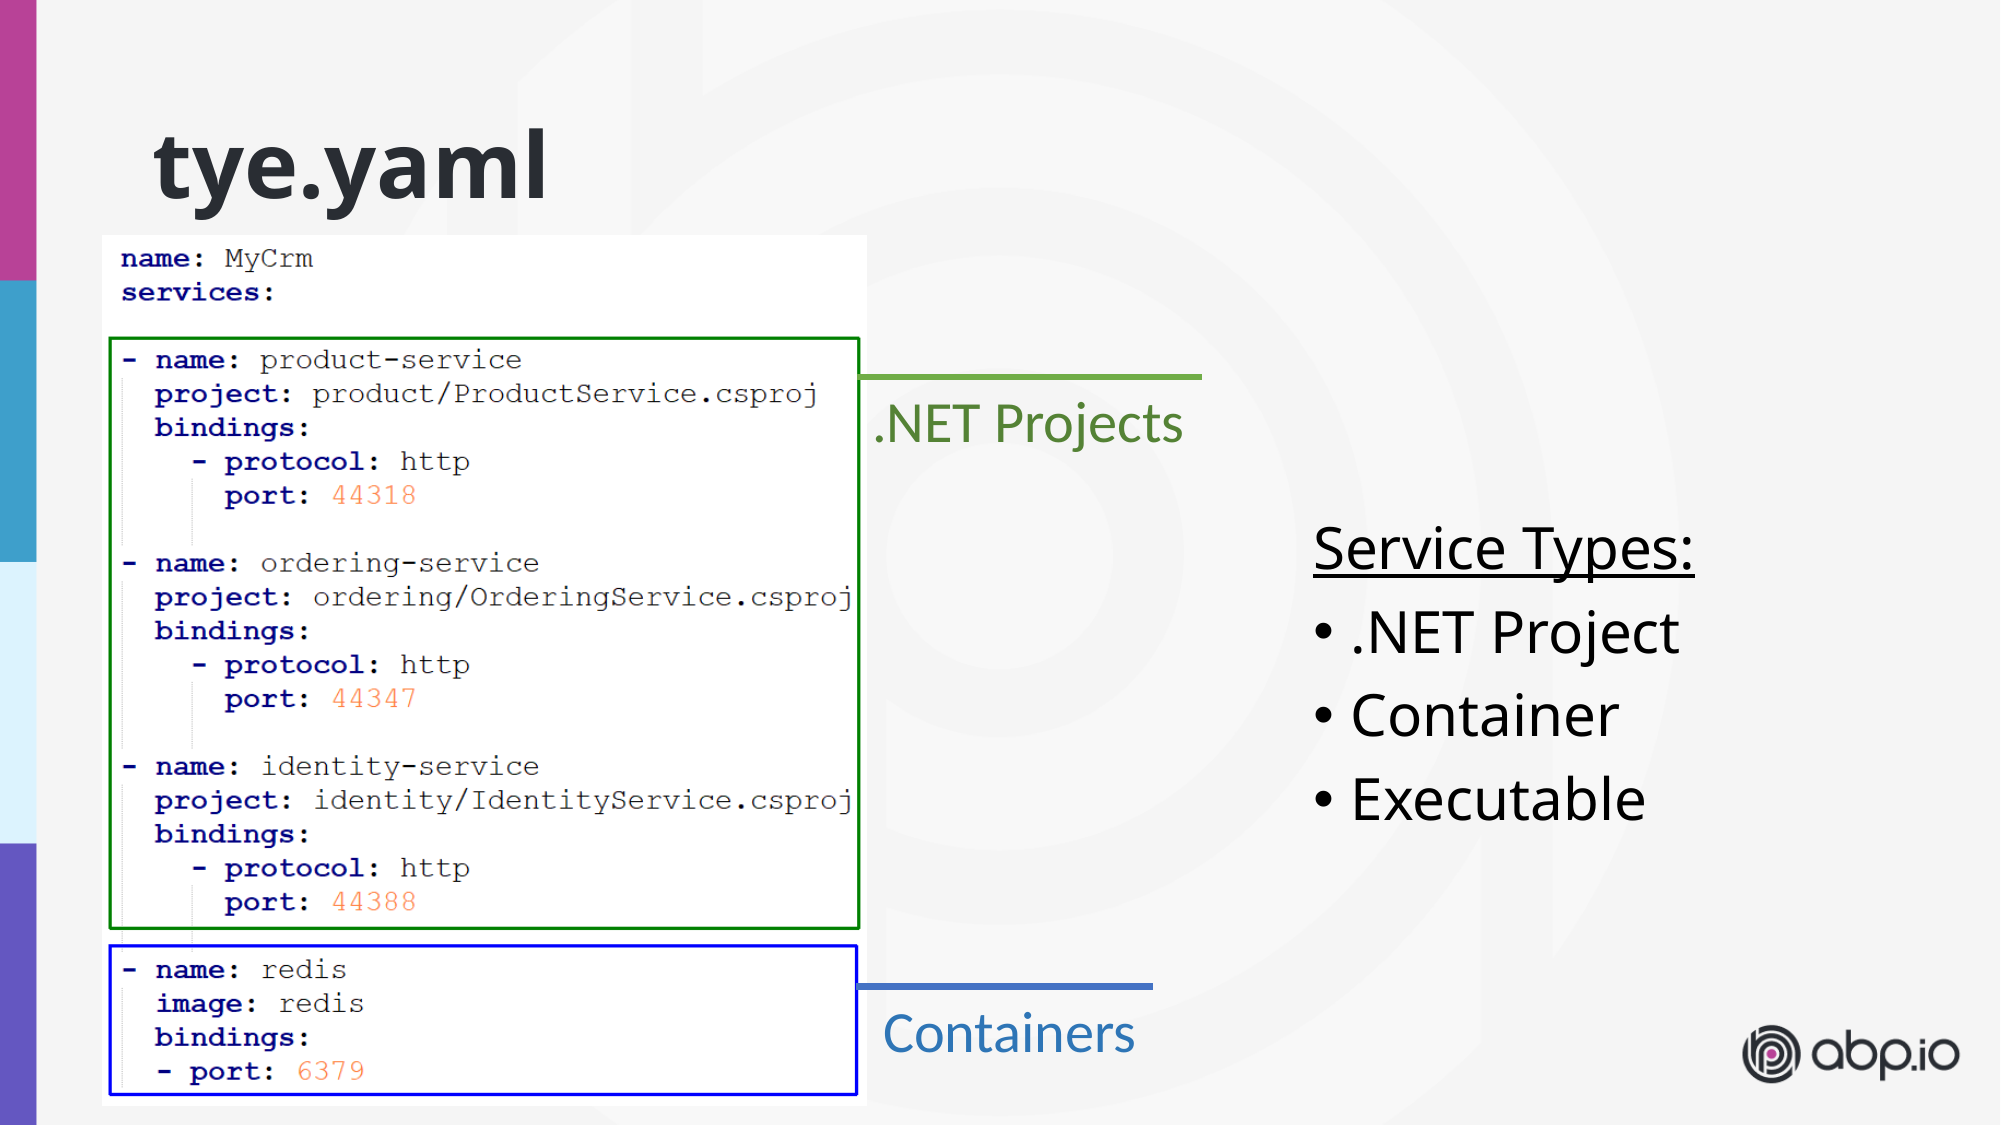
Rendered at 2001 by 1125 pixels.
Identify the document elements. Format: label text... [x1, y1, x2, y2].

text_box Containers [868, 990, 1152, 1072]
list Service Types: .NET Project Container Executable [1298, 511, 1810, 927]
picture [0, 0, 2001, 1125]
title tye.yaml [137, 59, 1863, 278]
text_box .NET Projects [867, 380, 1200, 462]
